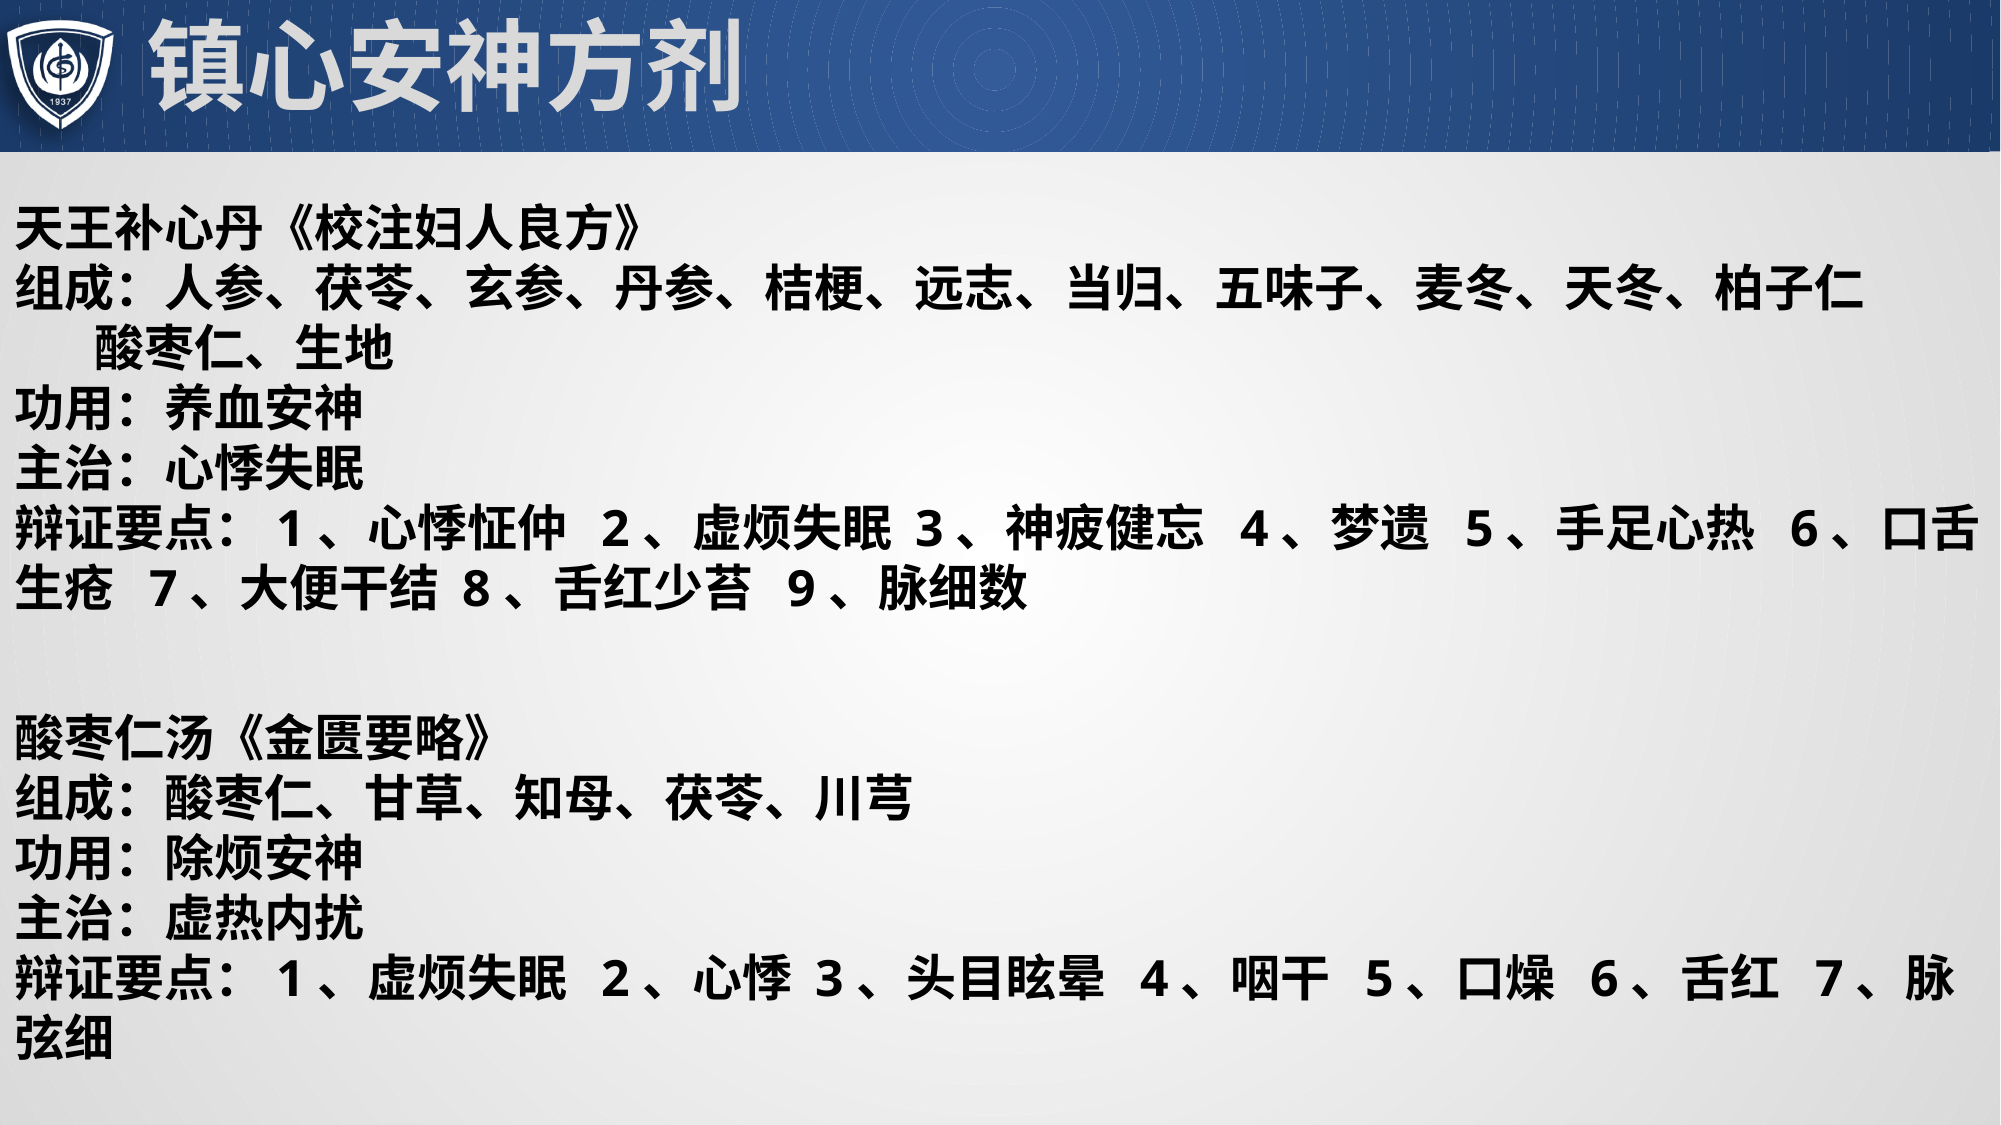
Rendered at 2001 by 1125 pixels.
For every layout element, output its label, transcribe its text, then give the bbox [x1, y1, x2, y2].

title 镇心安神方剂 [130, 0, 2000, 152]
picture [0, 14, 119, 138]
text_box 天王补心丹《校注妇人良方》 组成：人参、茯苓、玄参、丹参、桔梗、远志、当归、五味子、麦冬、天冬、柏子仁 酸枣仁、生地 功用：养血安神 主治：心悸失眠 辩证要点：1、心悸怔仲 2、虚烦失眠 3、神疲健忘 4、梦遗 5、手足心热 6、口舌生疮 7、大便干结 8、舌红少苔 9、脉细数 酸枣仁汤《金匮要略》 组成：酸枣仁、甘草、知母、茯苓、川芎 功用：除烦安神 主治：虚热内扰 辩证要点：1、虚烦失眠 2、心悸 3、头目眩晕 4、咽干 5、口燥 6、舌红 7、脉弦细 [0, 188, 2000, 1074]
